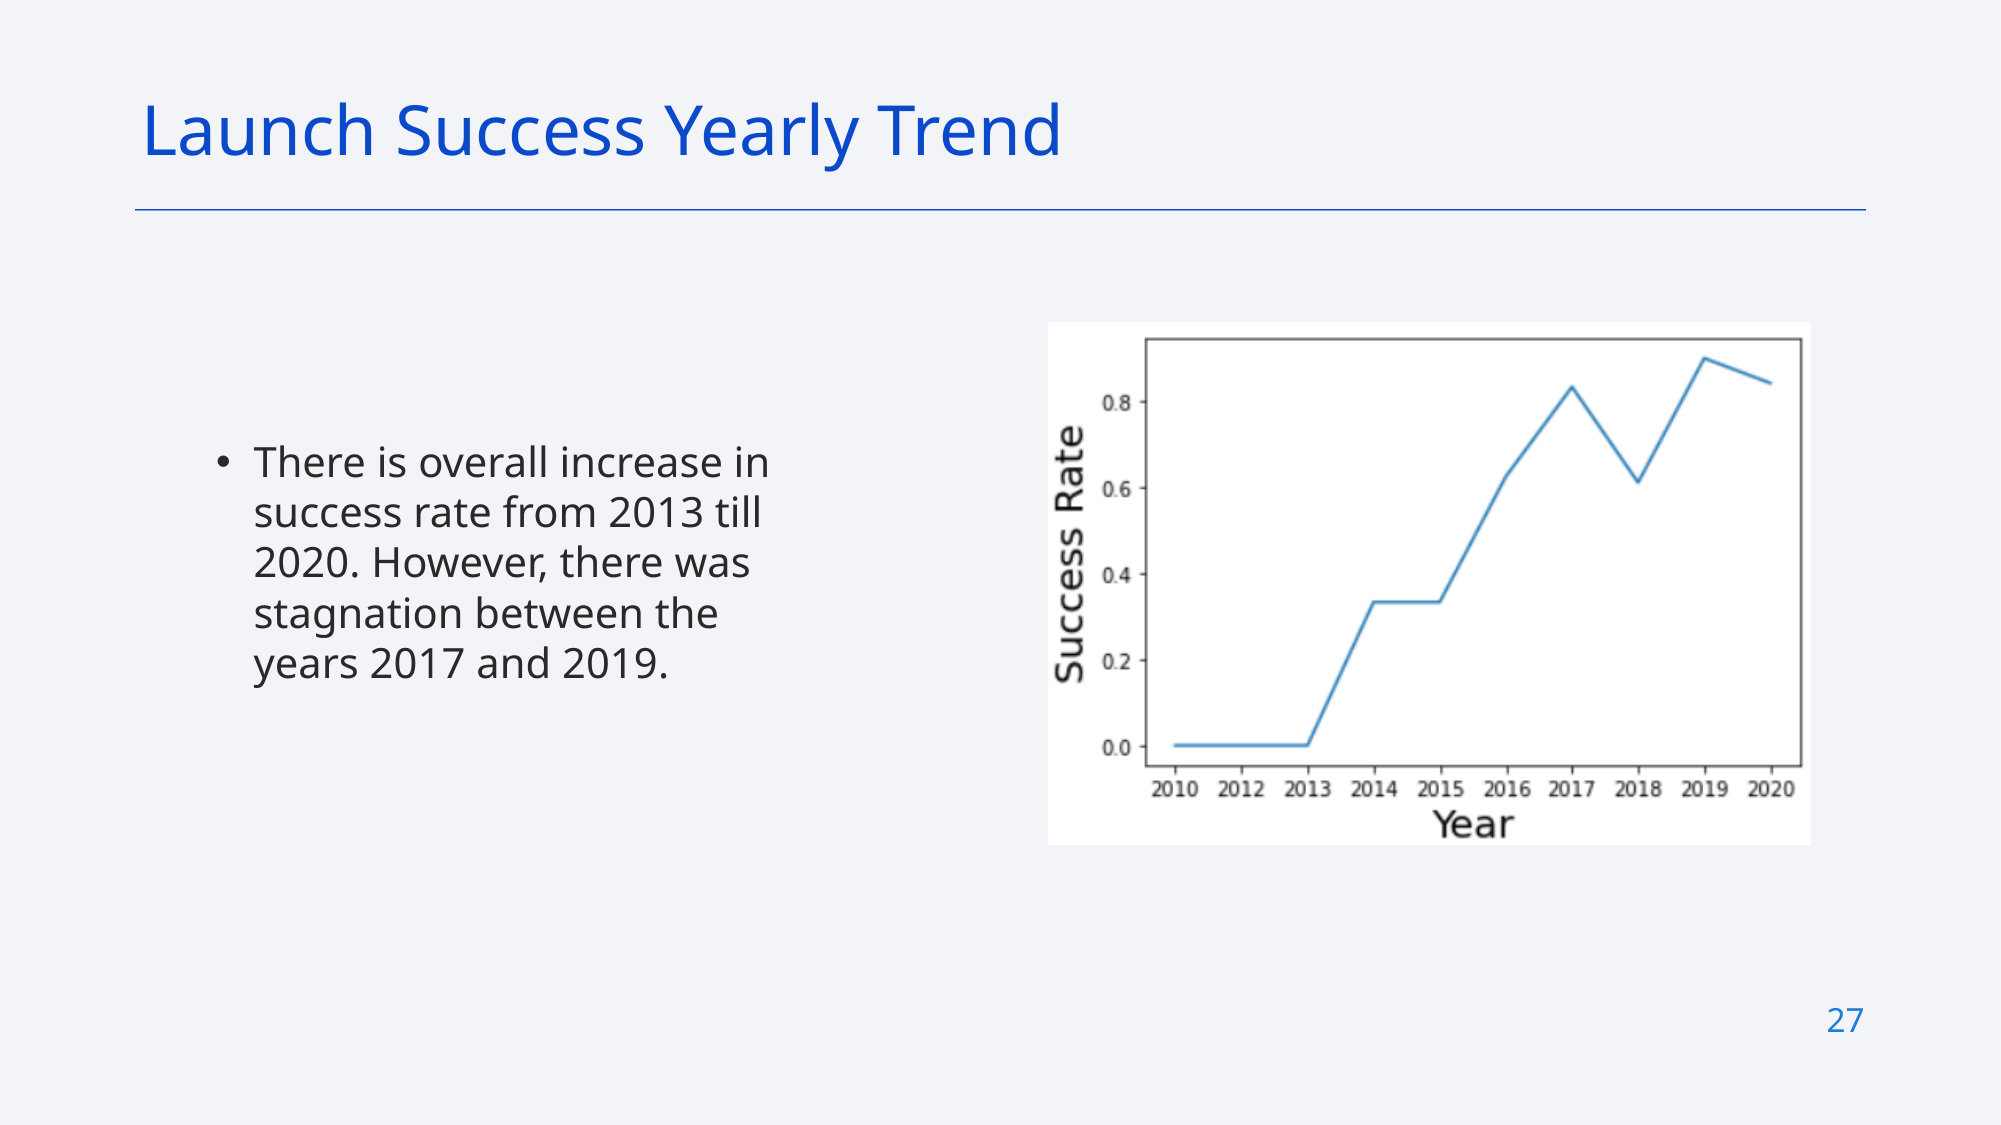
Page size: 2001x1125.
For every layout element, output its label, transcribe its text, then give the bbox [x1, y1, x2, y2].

slide_number 27 [1429, 988, 1880, 1055]
text_box Launch Success Yearly Trend [126, 88, 1852, 179]
picture [0, 0, 2001, 1125]
list There is overall increase in success rate from 2013 till 2020. However, there was stagnation between the years 2017 and 2019. [201, 428, 847, 697]
